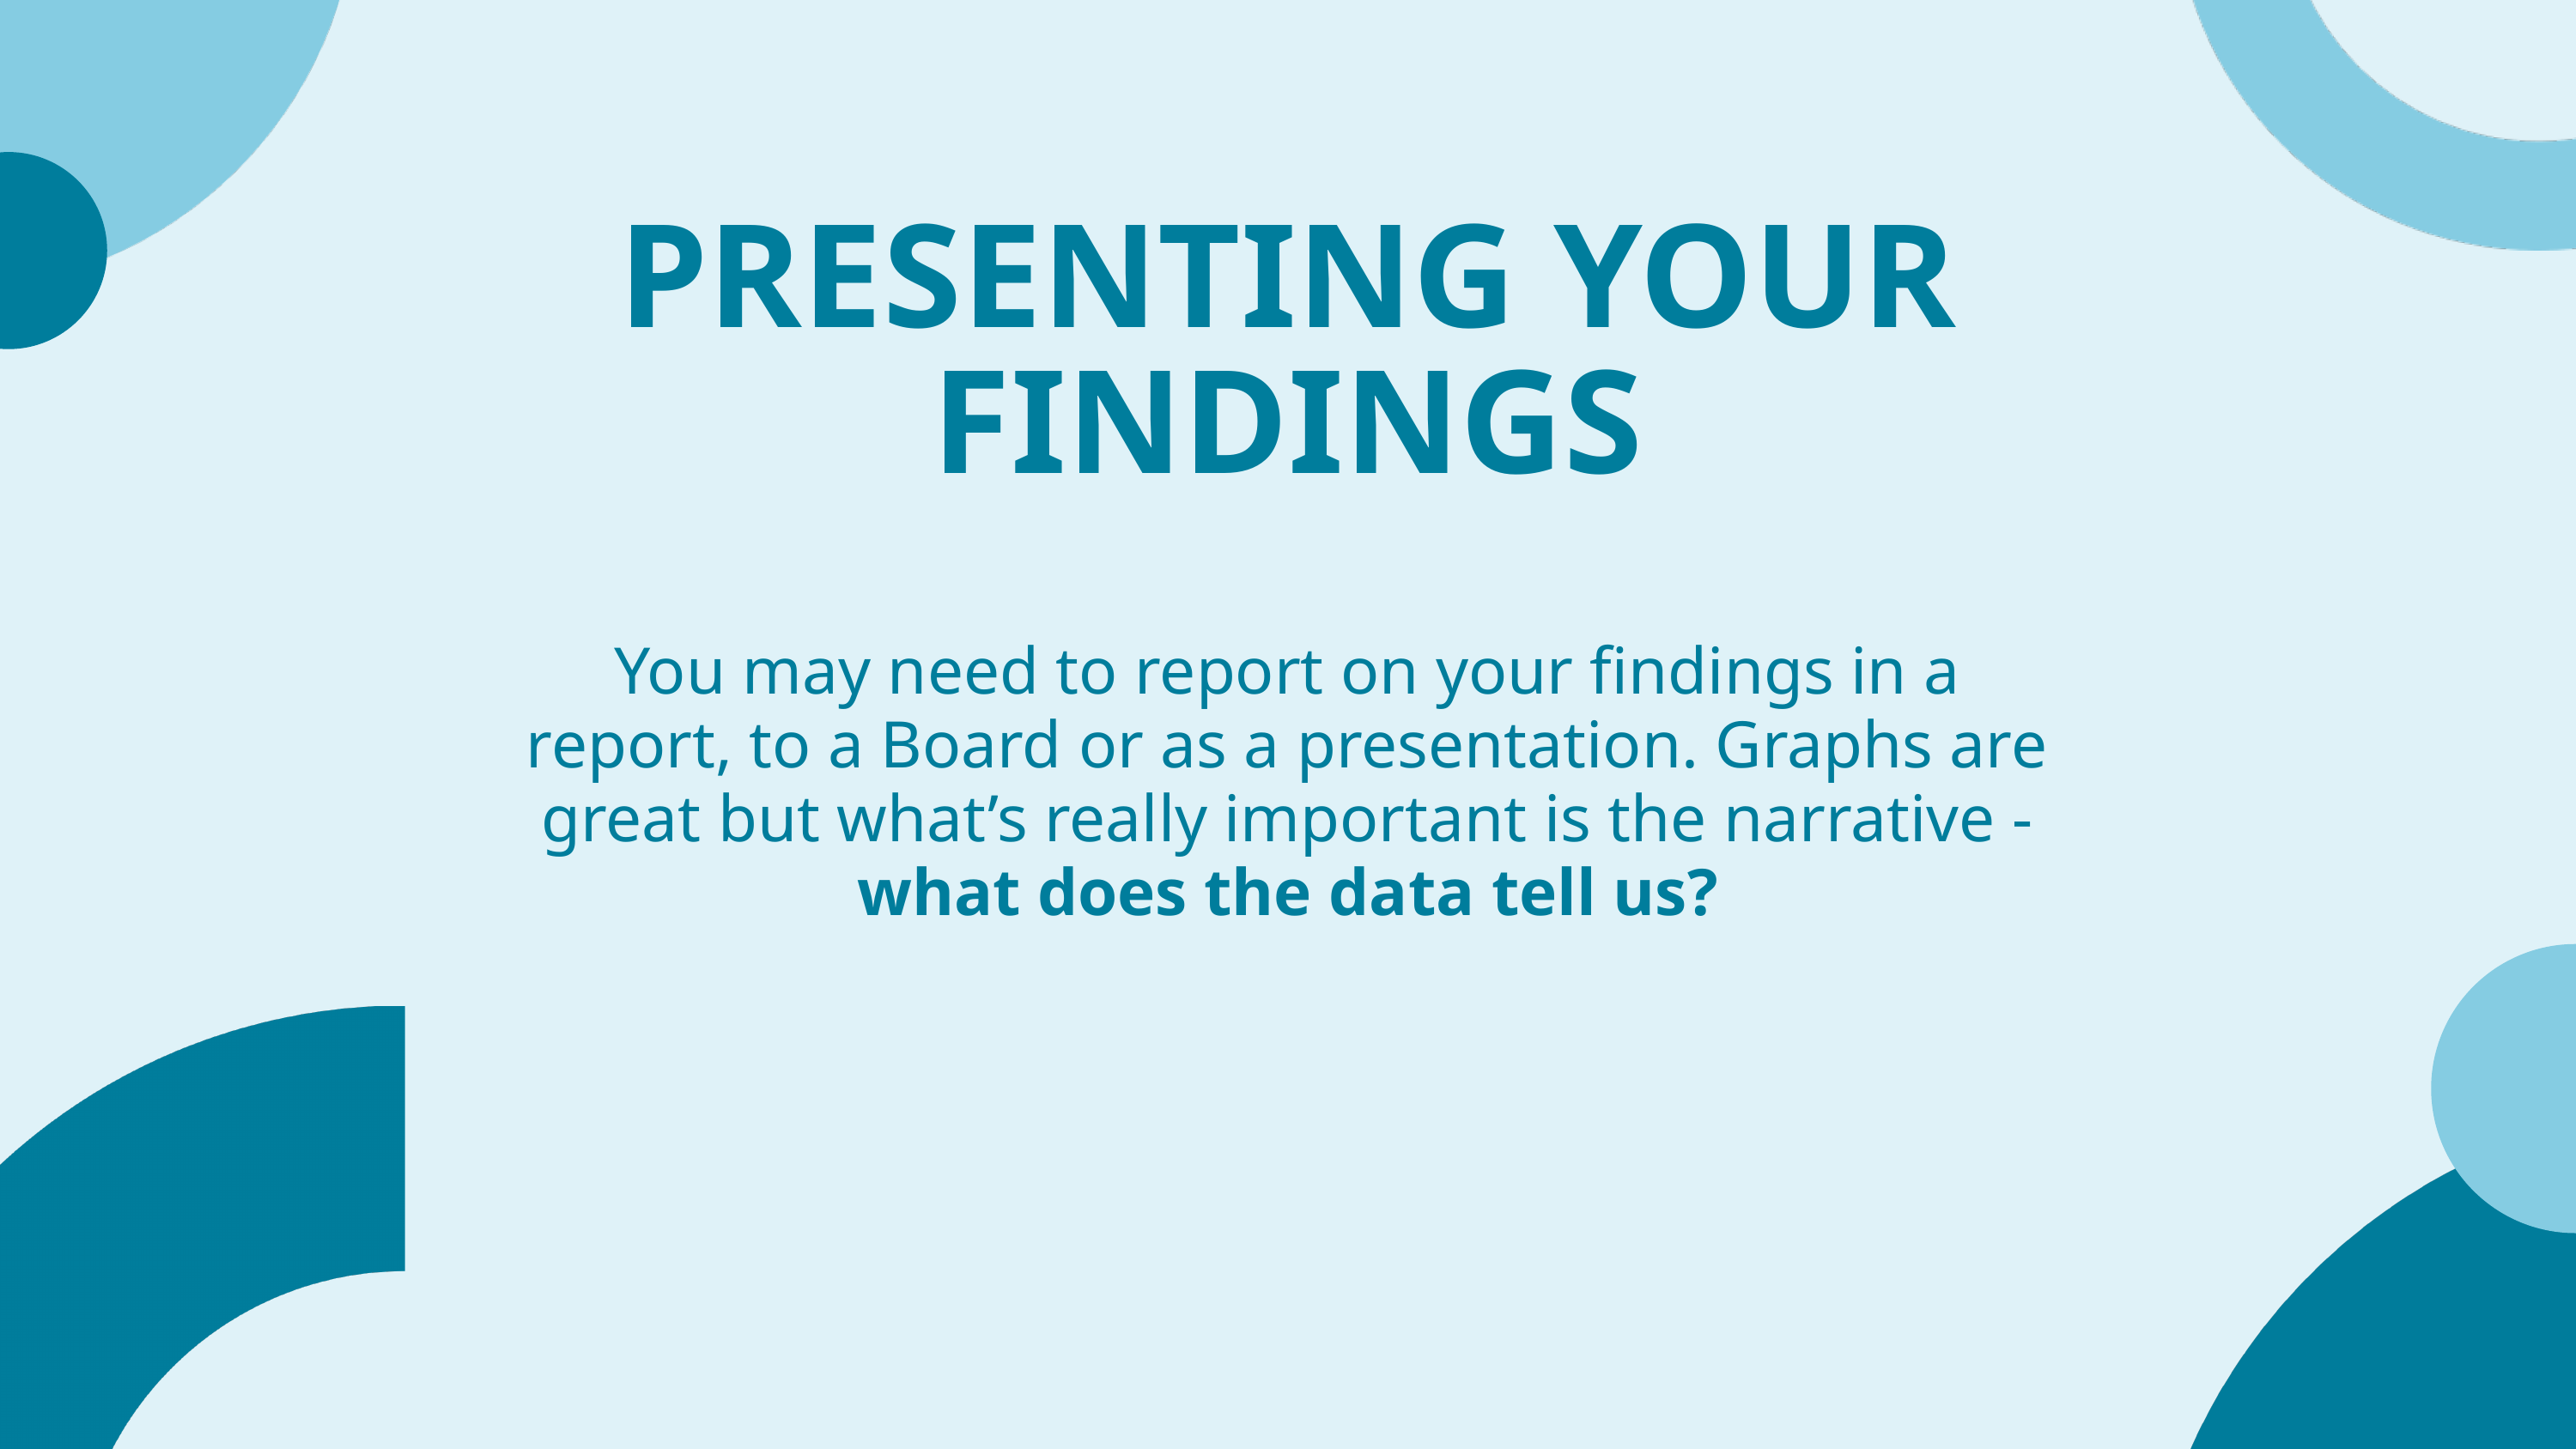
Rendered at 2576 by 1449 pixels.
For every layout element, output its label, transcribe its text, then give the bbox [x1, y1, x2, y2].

text_box [2141, 1104, 2576, 1449]
text_box [2175, 0, 2576, 251]
text_box [0, 0, 357, 290]
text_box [2431, 943, 2576, 1234]
text_box You may need to report on your findings in a report, to a Board or as a presentation. Graphs are great but what’s really important is the narrative - what does the data tell us? [518, 633, 2058, 929]
text_box [0, 1006, 405, 1449]
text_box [0, 151, 107, 349]
text_box PRESENTING YOUR FINDINGS [515, 209, 2060, 502]
